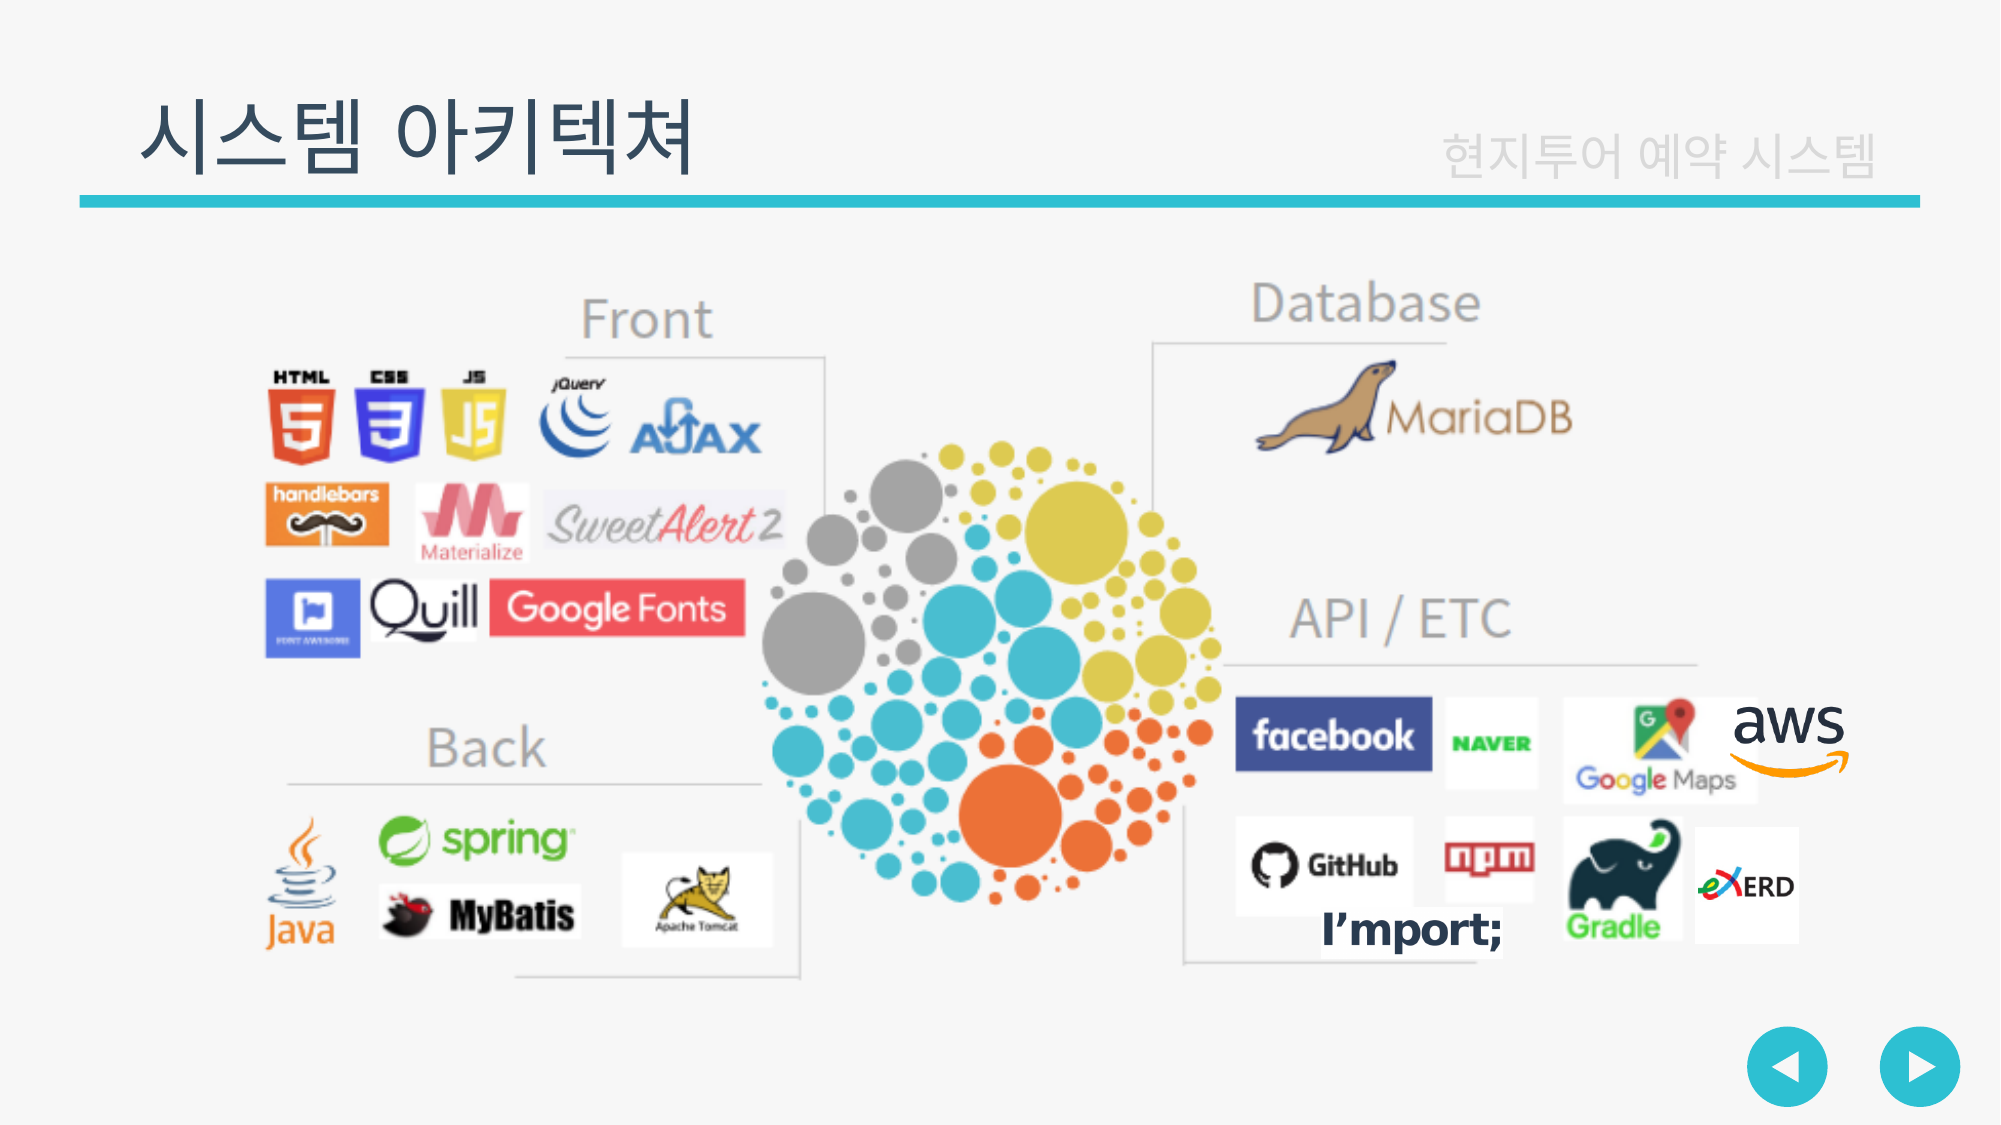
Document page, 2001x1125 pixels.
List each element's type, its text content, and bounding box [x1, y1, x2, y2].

text_box 현지투어 예약 시스템 [1427, 118, 1899, 194]
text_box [1879, 1026, 1961, 1108]
text_box 시스템 아키텍쳐 [122, 78, 712, 193]
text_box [1746, 1026, 1828, 1108]
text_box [199, 271, 1849, 989]
